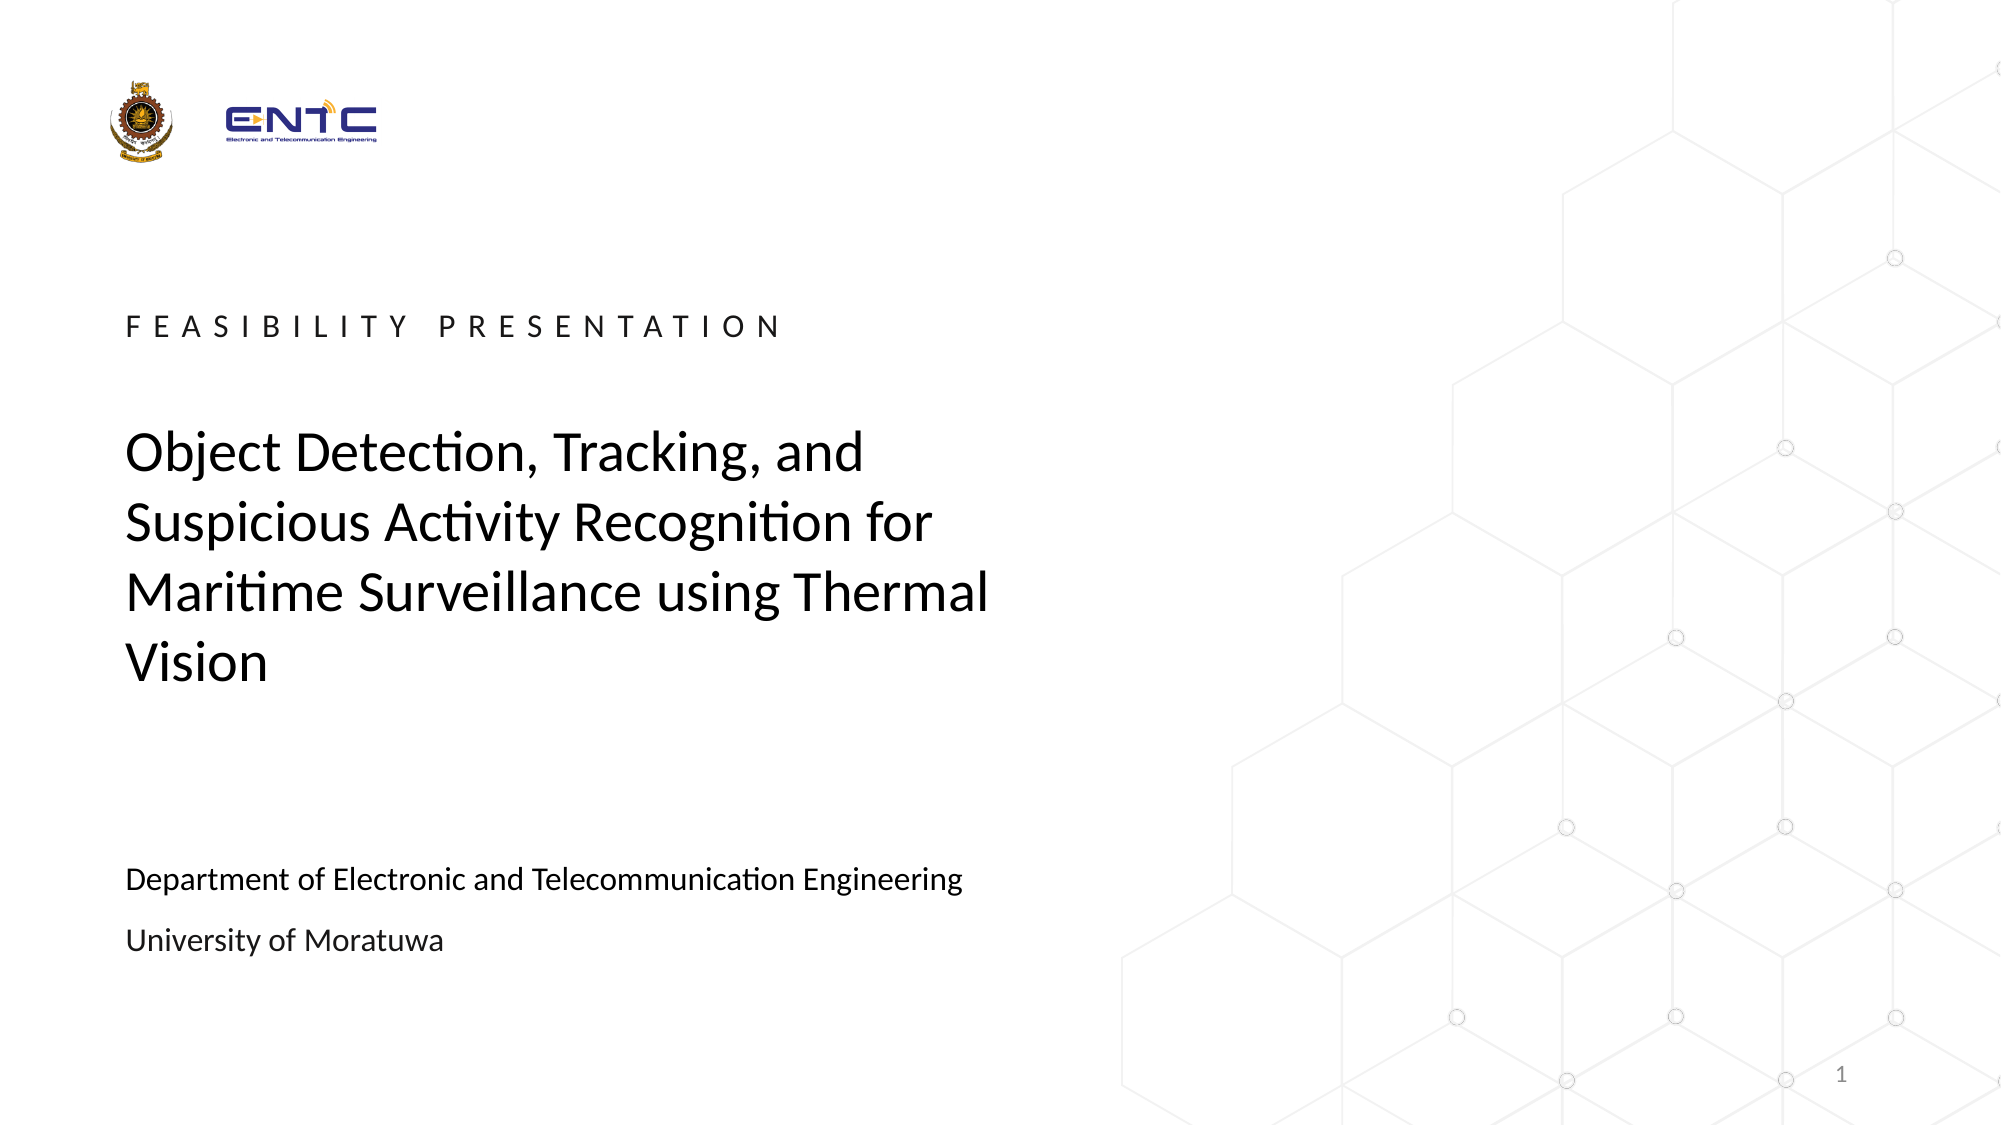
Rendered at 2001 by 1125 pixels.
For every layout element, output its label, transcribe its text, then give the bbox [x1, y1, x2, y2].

picture [99, 78, 183, 166]
slide_number 1 [1412, 1042, 1863, 1103]
text_box Object Detection, Tracking, and Suspicious Activity Recognition for Maritime Surveillance using Thermal Vision [110, 406, 1075, 719]
picture [219, 97, 382, 147]
text_box Department of Electronic and Telecommunication Engineering University of Moratuwa [110, 850, 1120, 950]
text_box FEASIBILITY PRESENTATION [110, 296, 981, 373]
